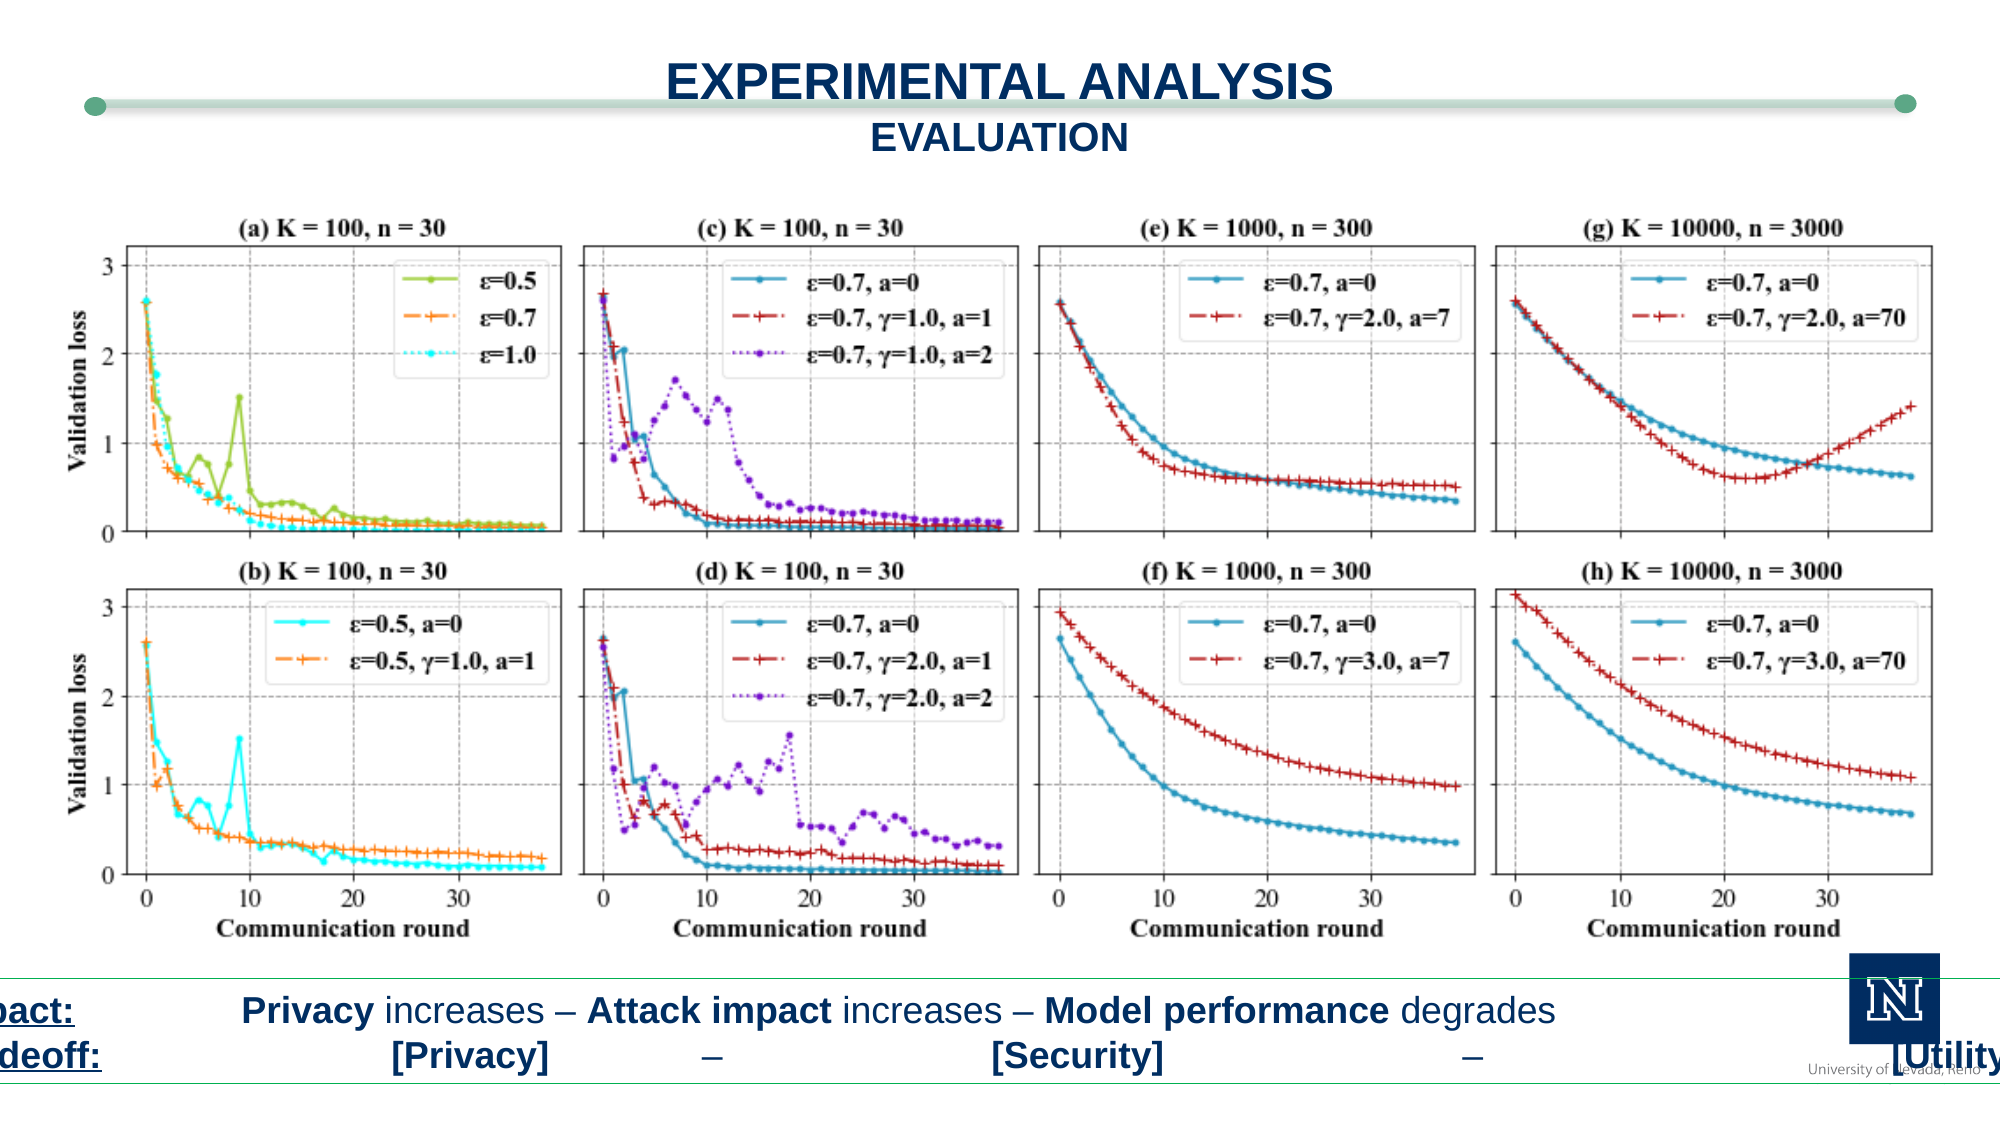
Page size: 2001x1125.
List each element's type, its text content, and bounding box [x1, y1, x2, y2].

text_box Impact: Privacy increases – Attack impact increases – Model performance degrades Tradeoff: [Privacy] – [Security] – [Utility] [0, 978, 2000, 1084]
title Experimental Analysis Evaluation [95, 40, 1905, 167]
picture [57, 206, 1999, 978]
